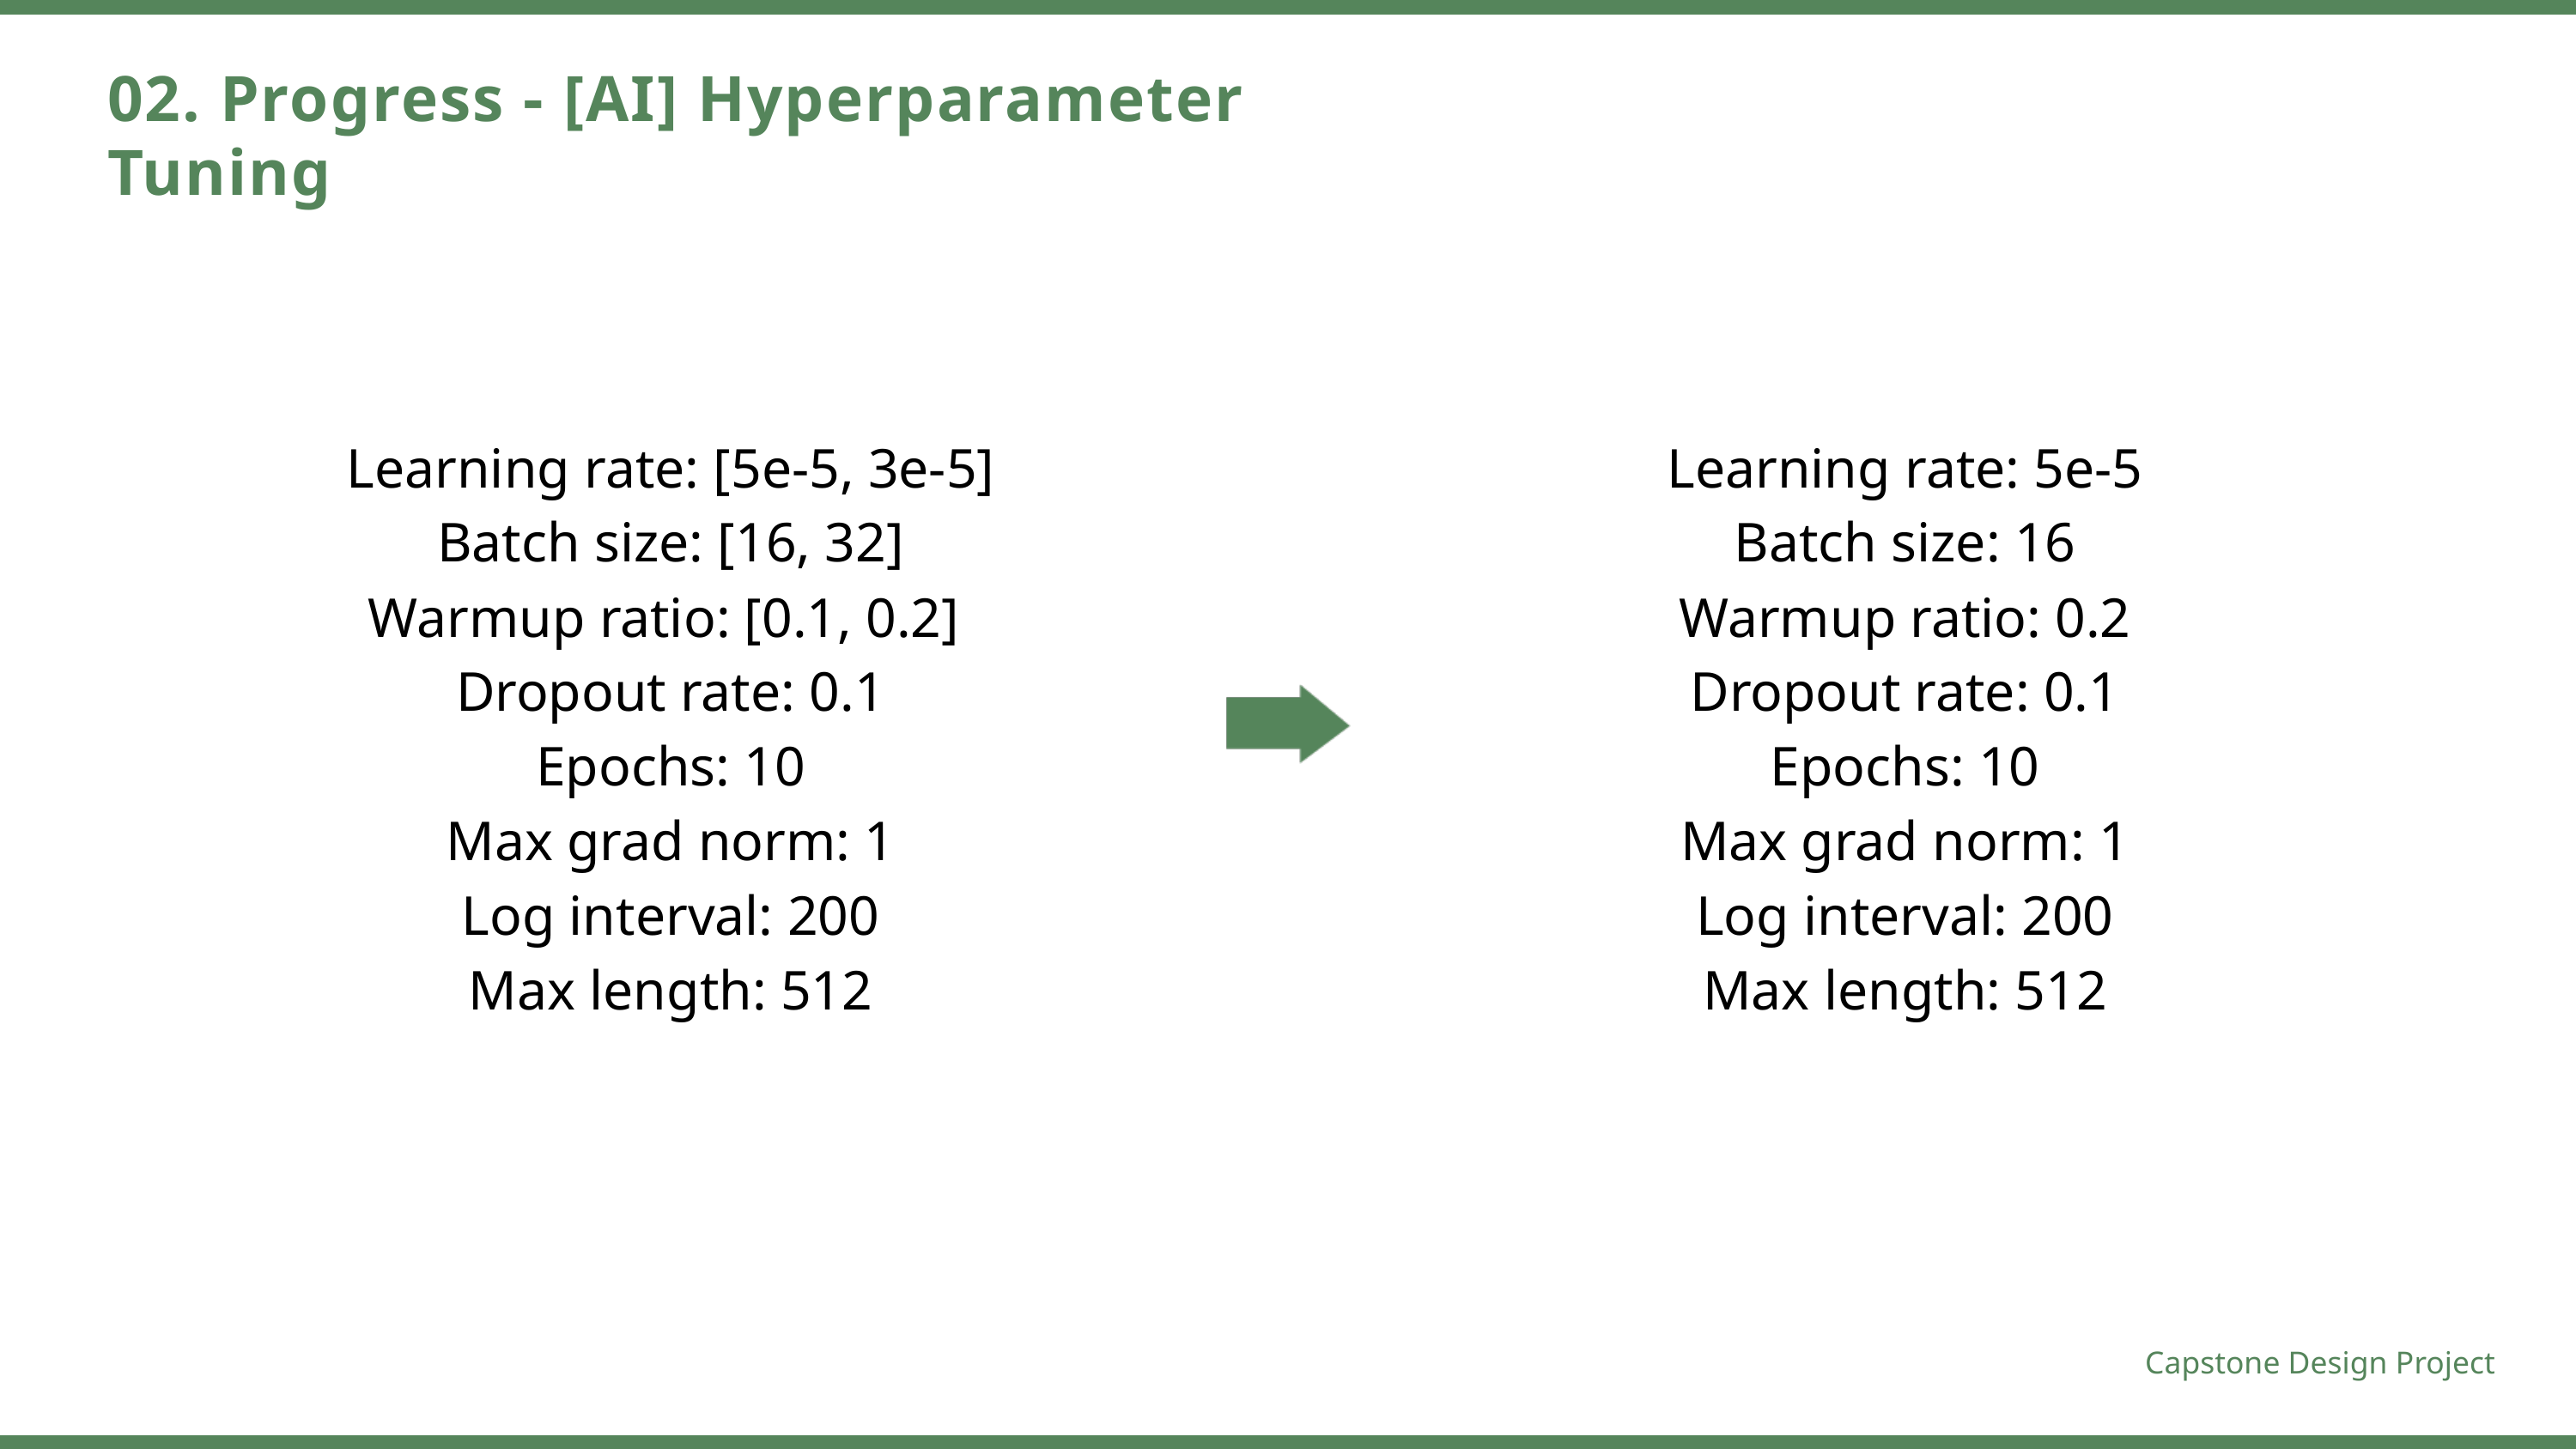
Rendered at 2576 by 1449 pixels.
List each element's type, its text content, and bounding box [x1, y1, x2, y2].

text_box Capstone Design Project [1969, 1344, 2496, 1388]
text_box 02. Progress - [AI] Hyperparameter Tuning [106, 93, 1460, 179]
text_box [332, 423, 2244, 764]
picture [0, 1435, 2576, 1449]
picture [0, 0, 2576, 15]
